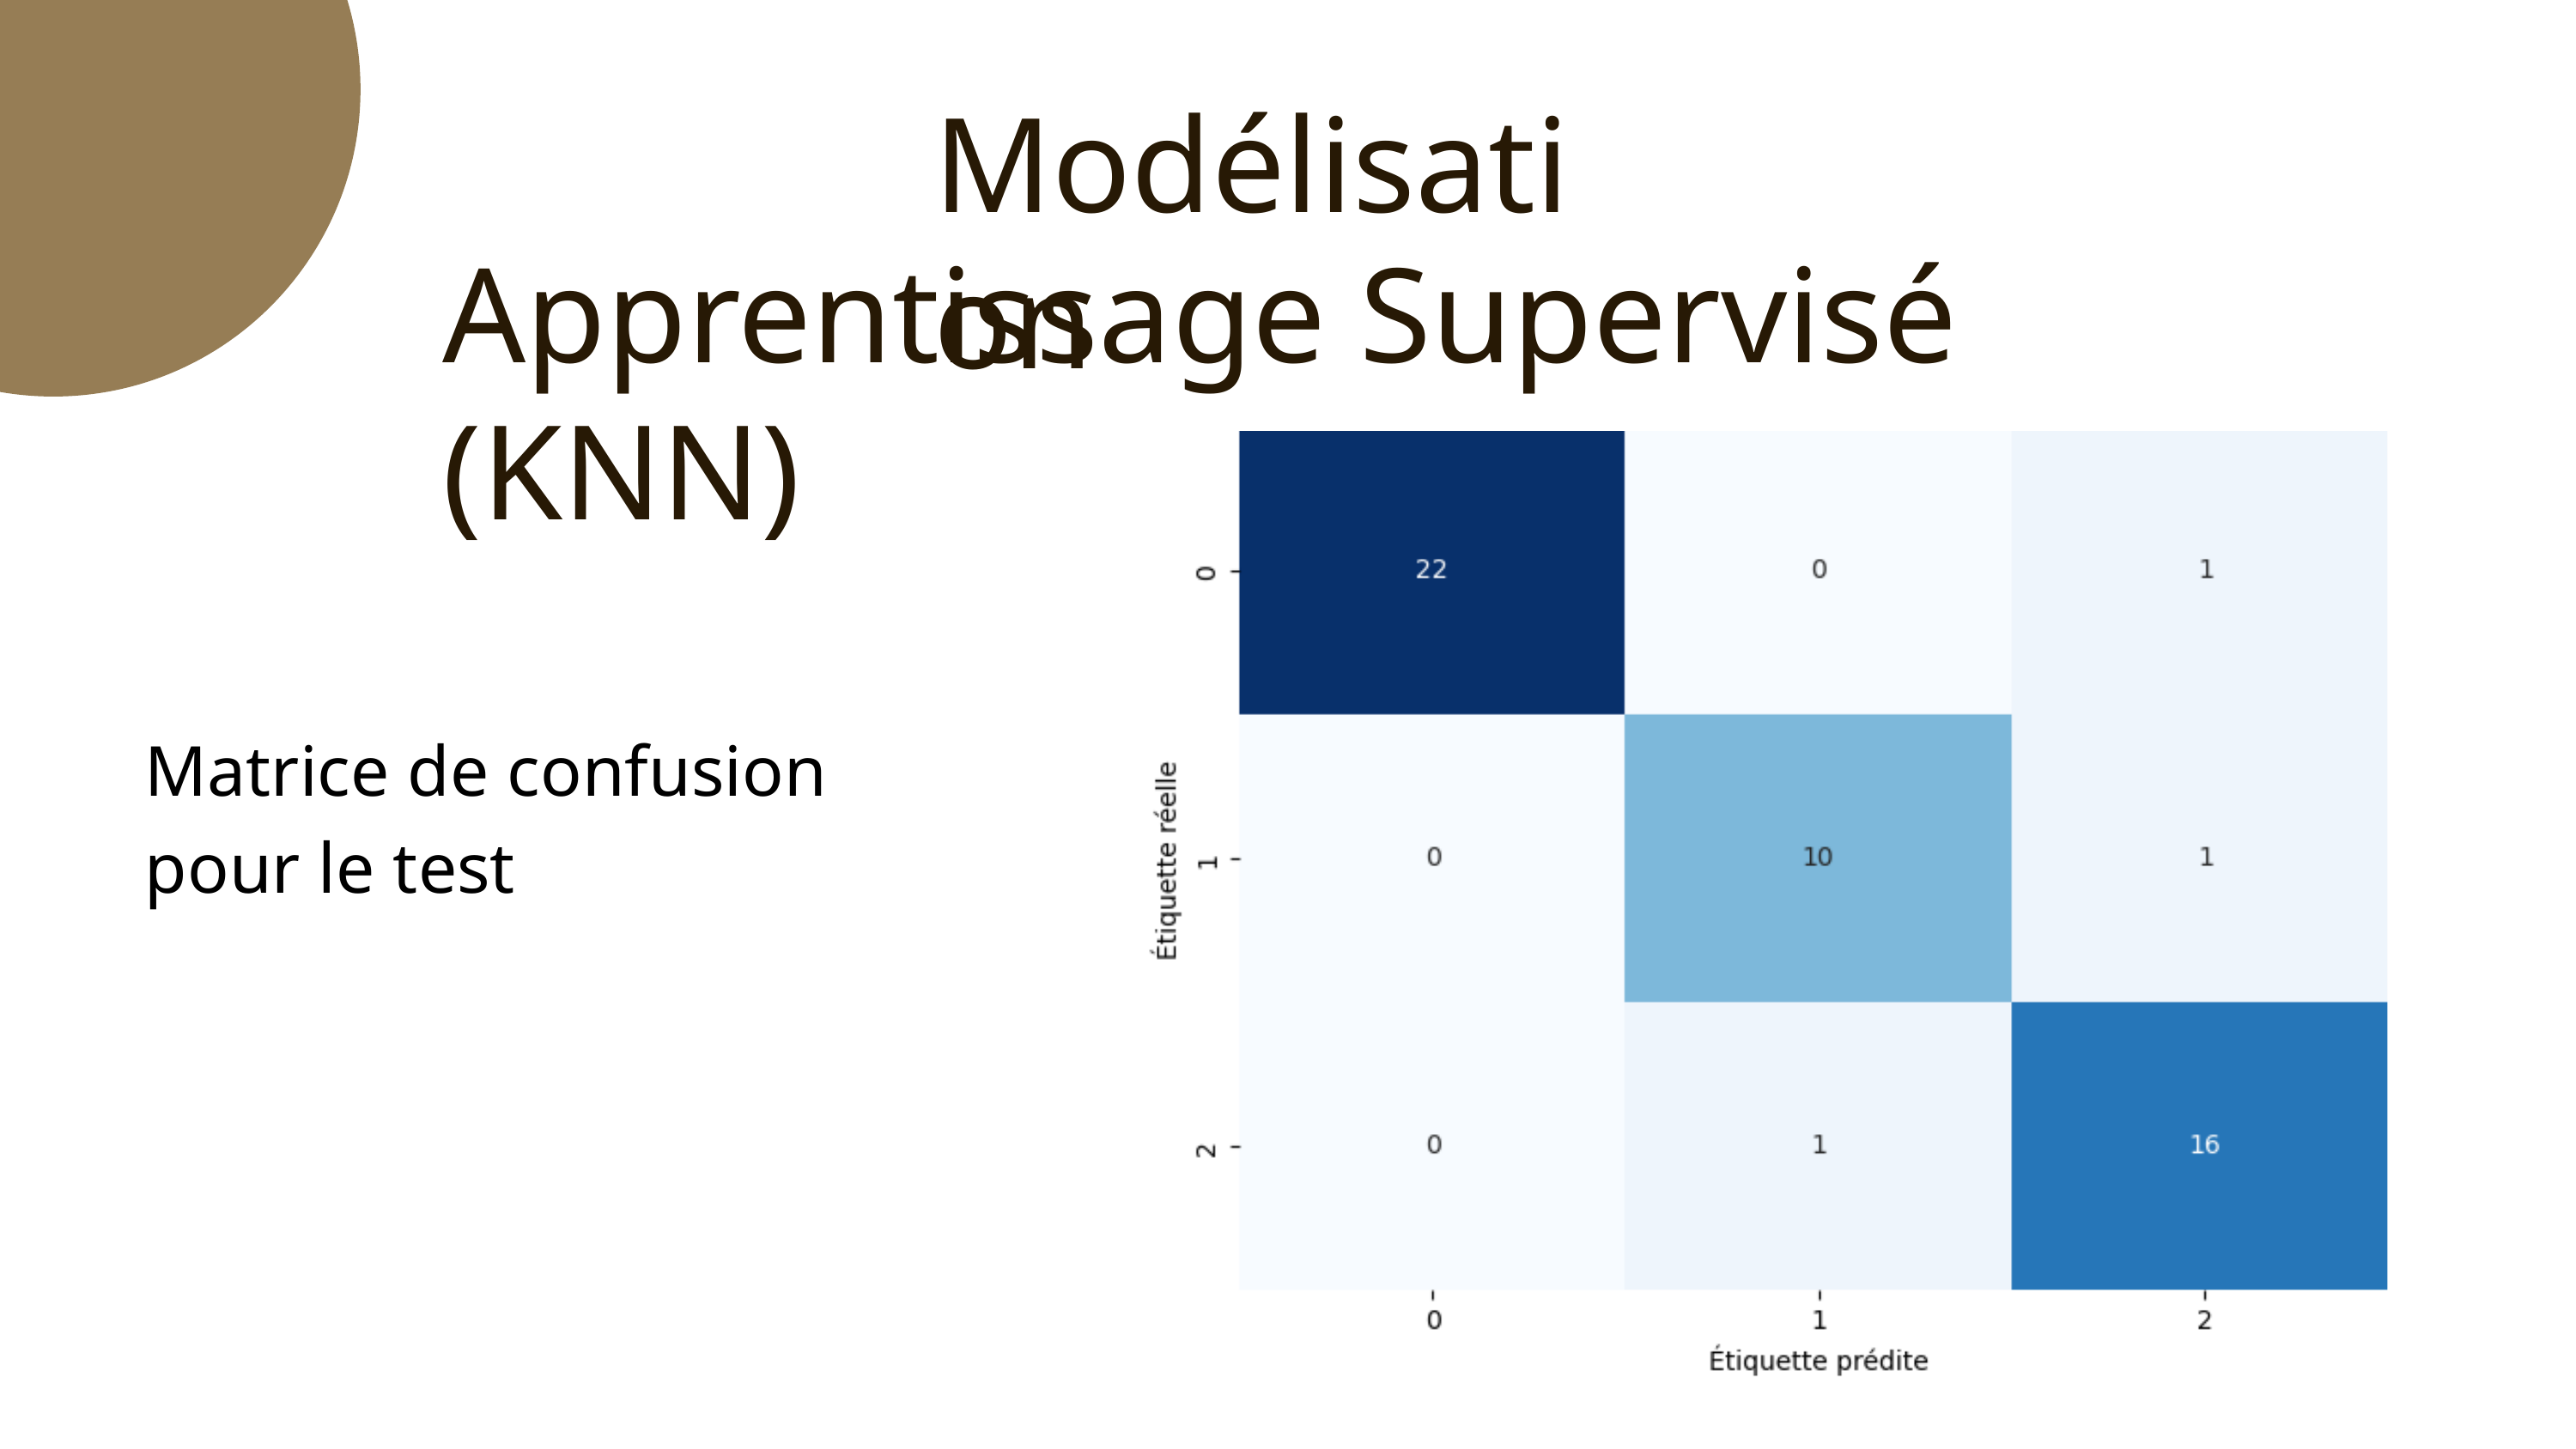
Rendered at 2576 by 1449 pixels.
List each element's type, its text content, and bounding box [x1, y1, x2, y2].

text_box [1135, 431, 2388, 1395]
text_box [0, 0, 361, 397]
text_box Apprentissage Supervisé (KNN) [442, 232, 2134, 546]
text_box Modélisation [933, 81, 1643, 232]
text_box [0, 0, 2576, 1449]
text_box Matrice de confusion pour le test [144, 713, 866, 907]
